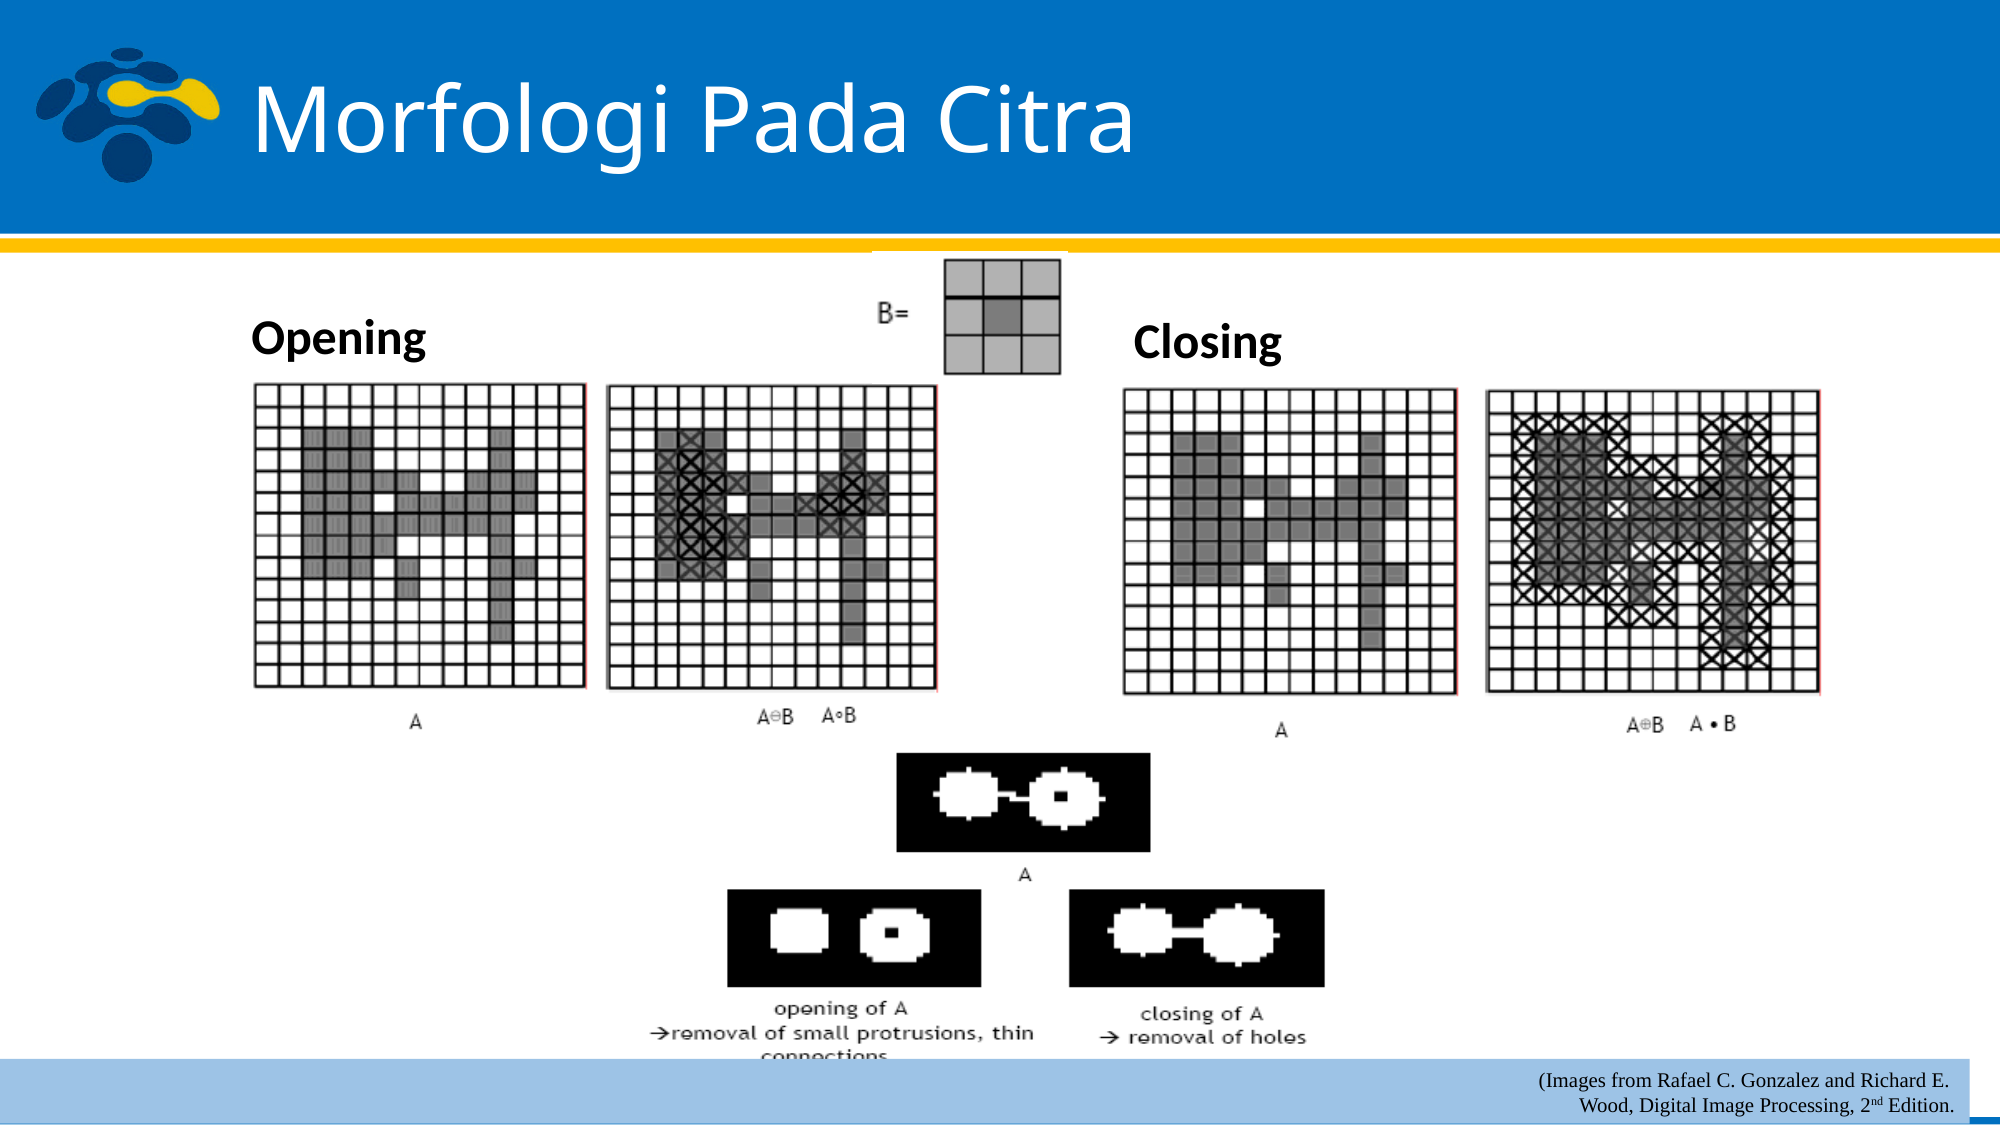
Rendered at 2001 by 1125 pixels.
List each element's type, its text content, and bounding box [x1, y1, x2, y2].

title Morfologi Pada Citra [235, 26, 1926, 219]
text_box Opening [236, 296, 442, 372]
slide_number 32 [1412, 1053, 1863, 1114]
picture [249, 251, 1068, 734]
text_box Closing [1119, 301, 1298, 377]
picture [648, 749, 1335, 1070]
picture [32, 42, 222, 187]
picture [1118, 383, 1826, 744]
text_box (Images from Rafael C. Gonzalez and Richard E. Wood, Digital Image Processing, 2nd Edition. [0, 1058, 1970, 1124]
